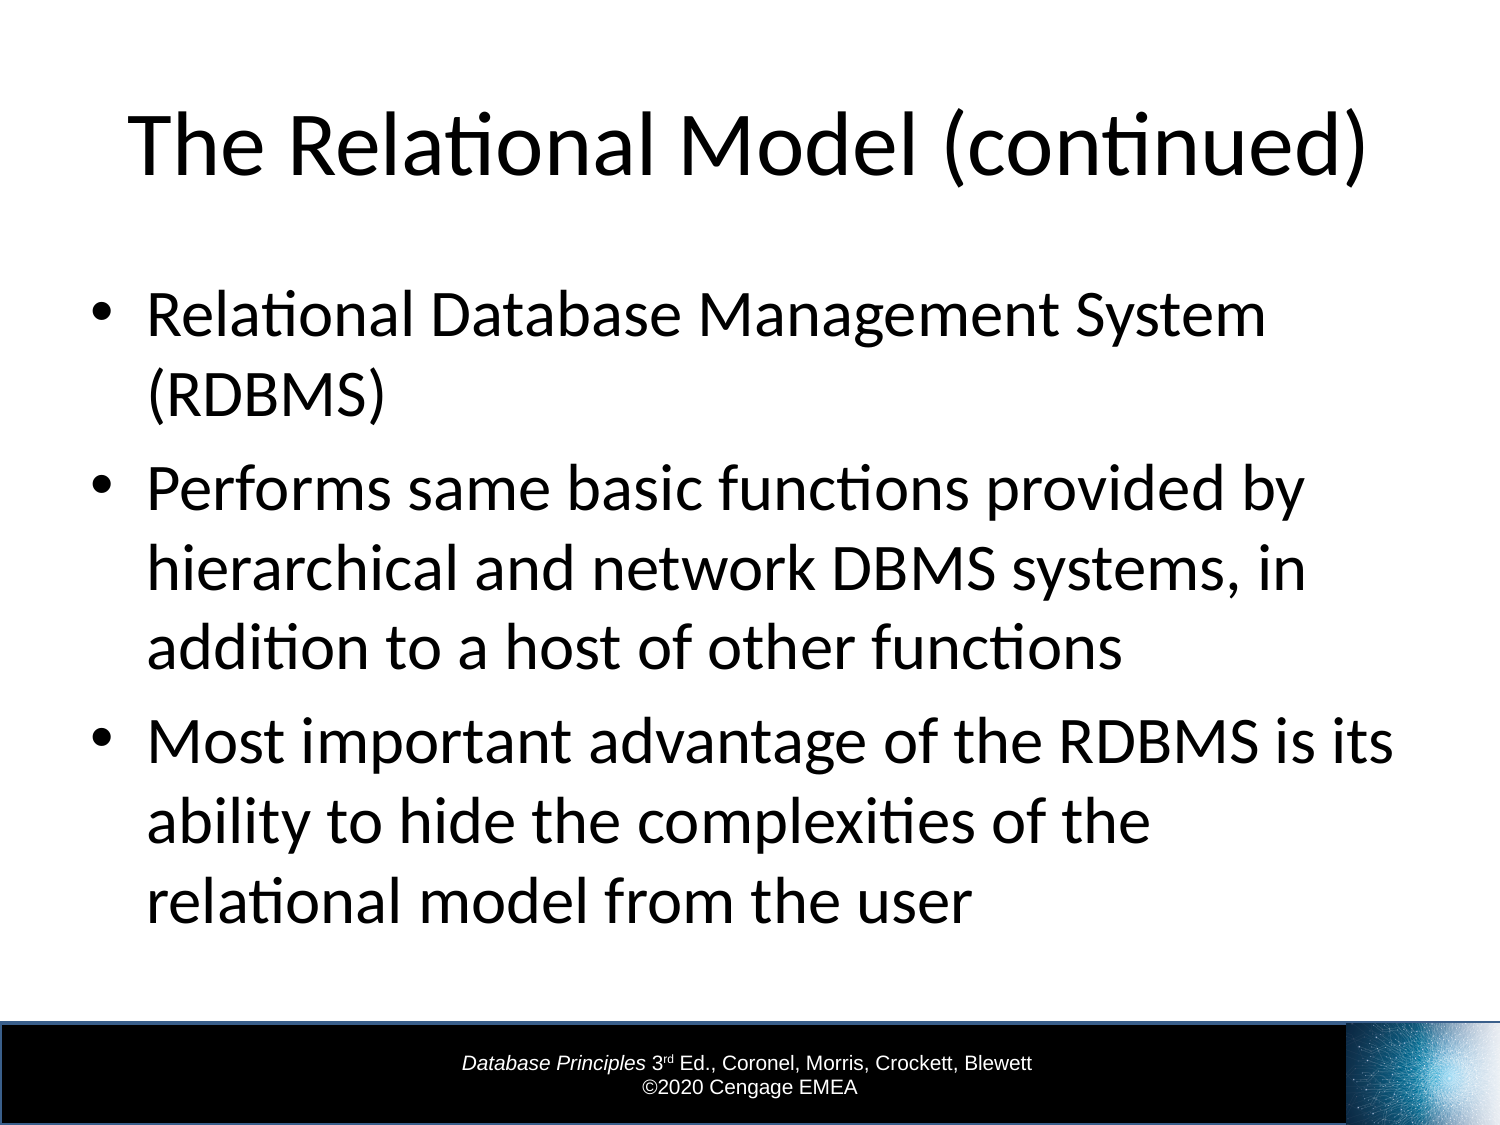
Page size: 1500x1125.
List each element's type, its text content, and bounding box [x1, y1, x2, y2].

title The Relational Model (continued) [75, 45, 1425, 233]
list Relational Database Management System (RDBMS) Performs same basic functions provided by hierarchical and network DBMS systems, in addition to a host of other functions Most important advantage of the RDBMS is its ability to hide the complexities of the relational model from the user [75, 262, 1425, 1005]
picture [1346, 1023, 1500, 1125]
footer [62, 1037, 1325, 1080]
